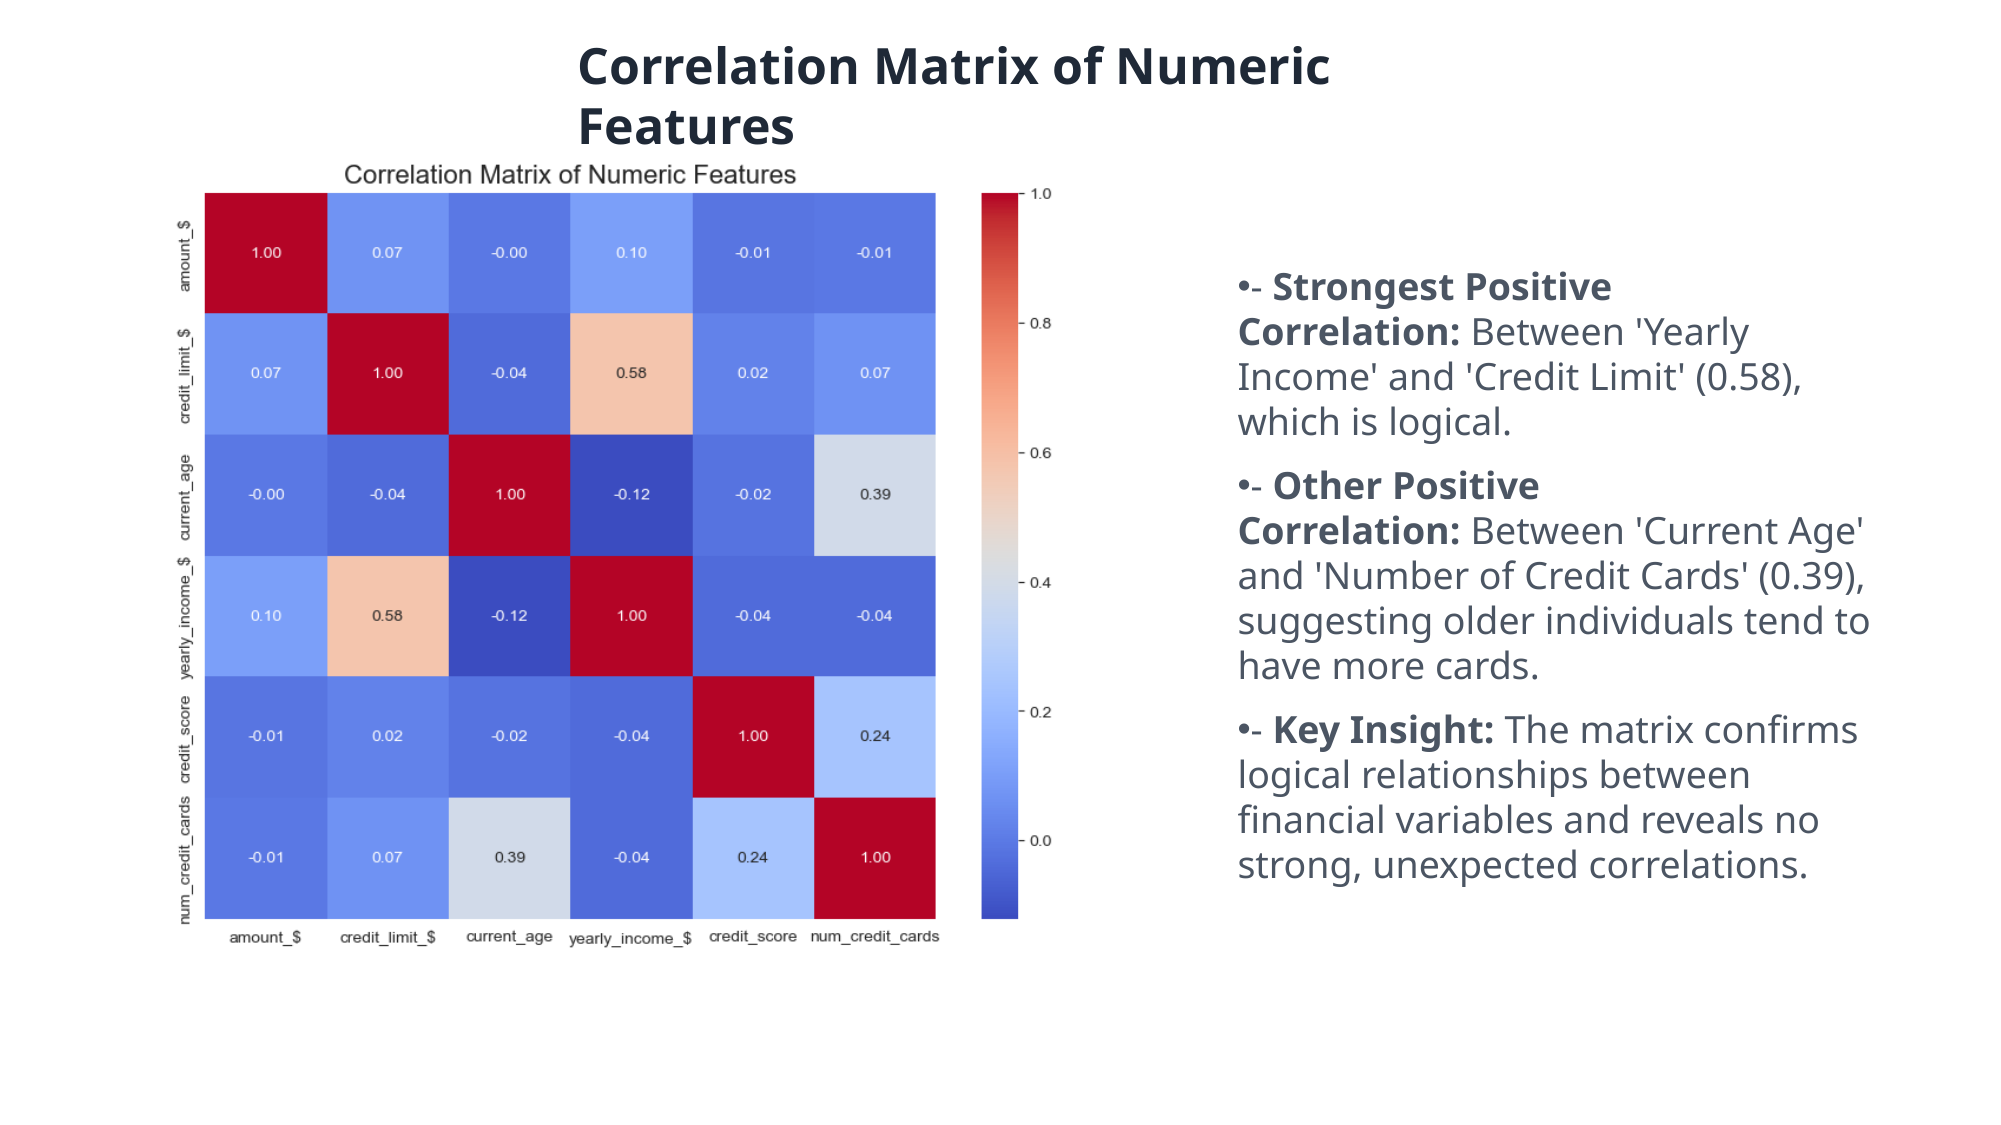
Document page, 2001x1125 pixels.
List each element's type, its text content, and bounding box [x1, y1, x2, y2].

text_box - Strongest Positive Correlation: Between 'Yearly Income' and 'Credit Limit' (0.58), which is logical. - Other Positive Correlation: Between 'Current Age' and 'Number of Credit Cards' (0.39), suggesting older individuals tend to have more cards. - Key Insight: The matrix confirms logical relationships between financial variables and reveals no strong, unexpected correlations. [1222, 256, 1902, 894]
text_box Correlation Matrix of Numeric Features [562, 27, 1563, 163]
picture [166, 152, 1064, 958]
